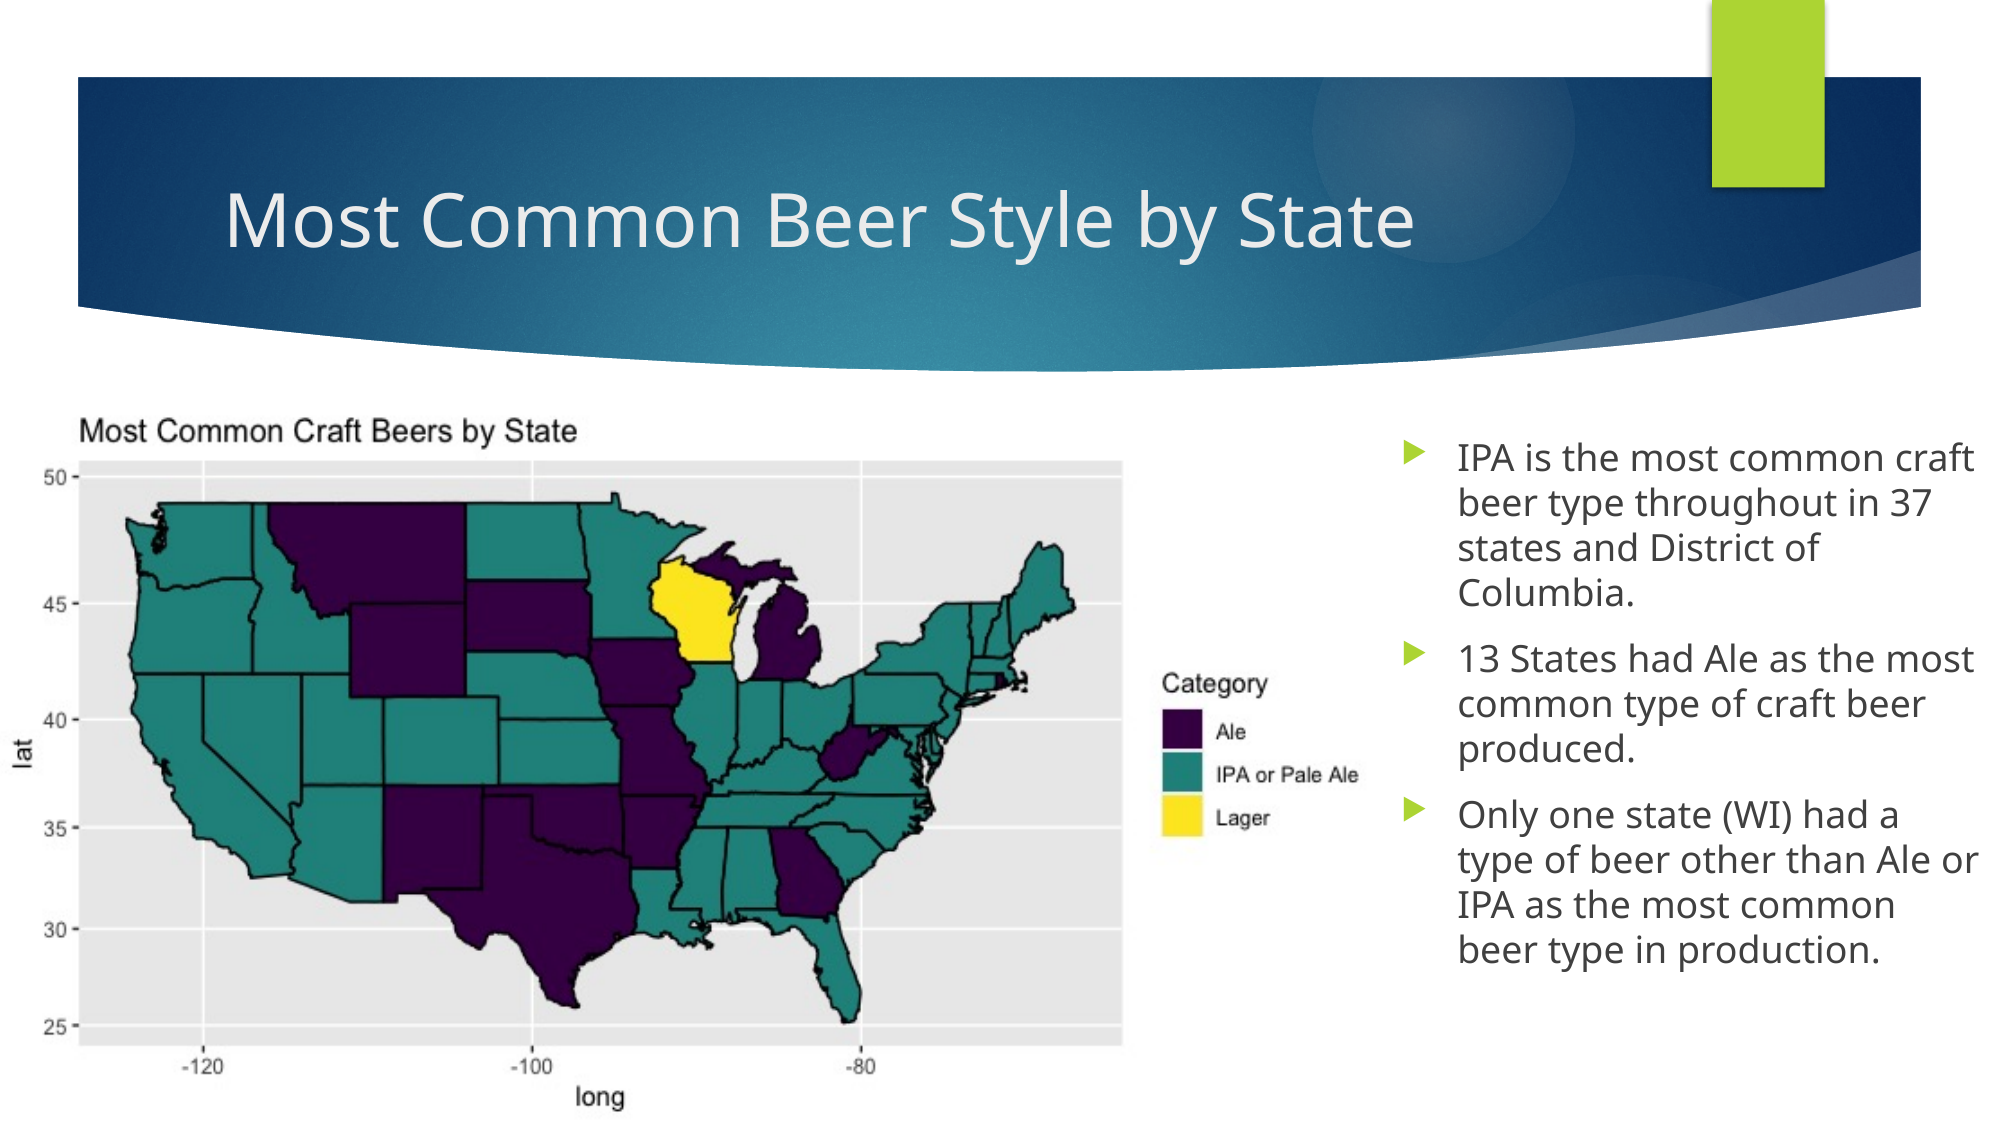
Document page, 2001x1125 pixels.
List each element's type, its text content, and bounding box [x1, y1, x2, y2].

text_box IPA is the most common craft beer type throughout in 37 states and District of Columbia. 13 States had Ale as the most common type of craft beer produced. Only one state (WI) had a type of beer other than Ale or IPA as the most common beer type in production. [1393, 426, 2000, 1011]
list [0, 394, 1387, 1125]
title Most Common Beer Style by State [189, 159, 1627, 276]
